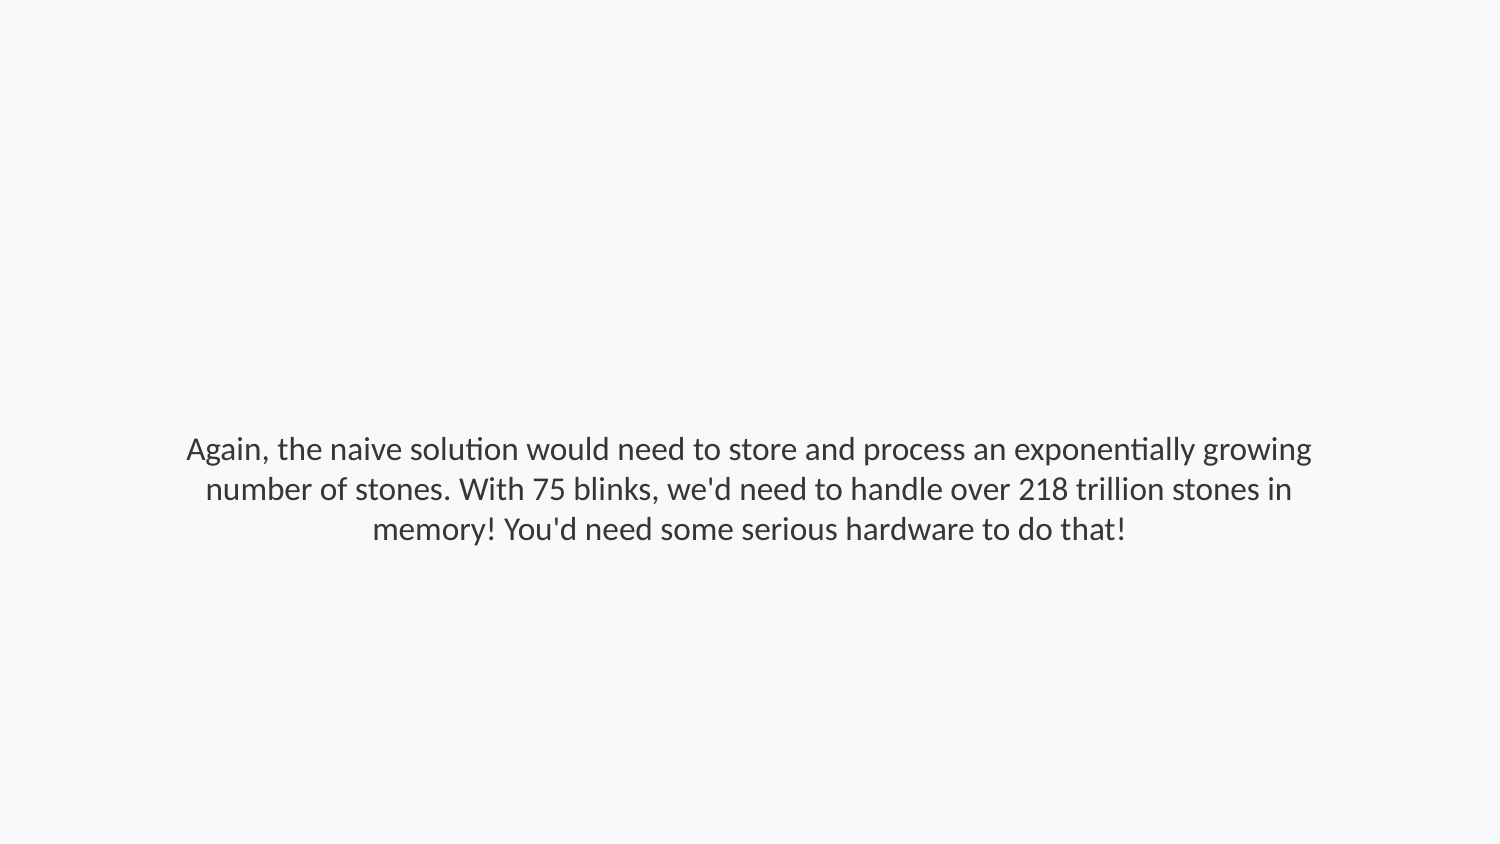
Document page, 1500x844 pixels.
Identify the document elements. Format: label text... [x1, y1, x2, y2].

text_box Again, the naive solution would need to store and process an exponentially growing number of stones. With 75 blinks, we'd need to handle over 218 trillion stones in memory! You'd need some serious hardware to do that! [149, 299, 1350, 675]
